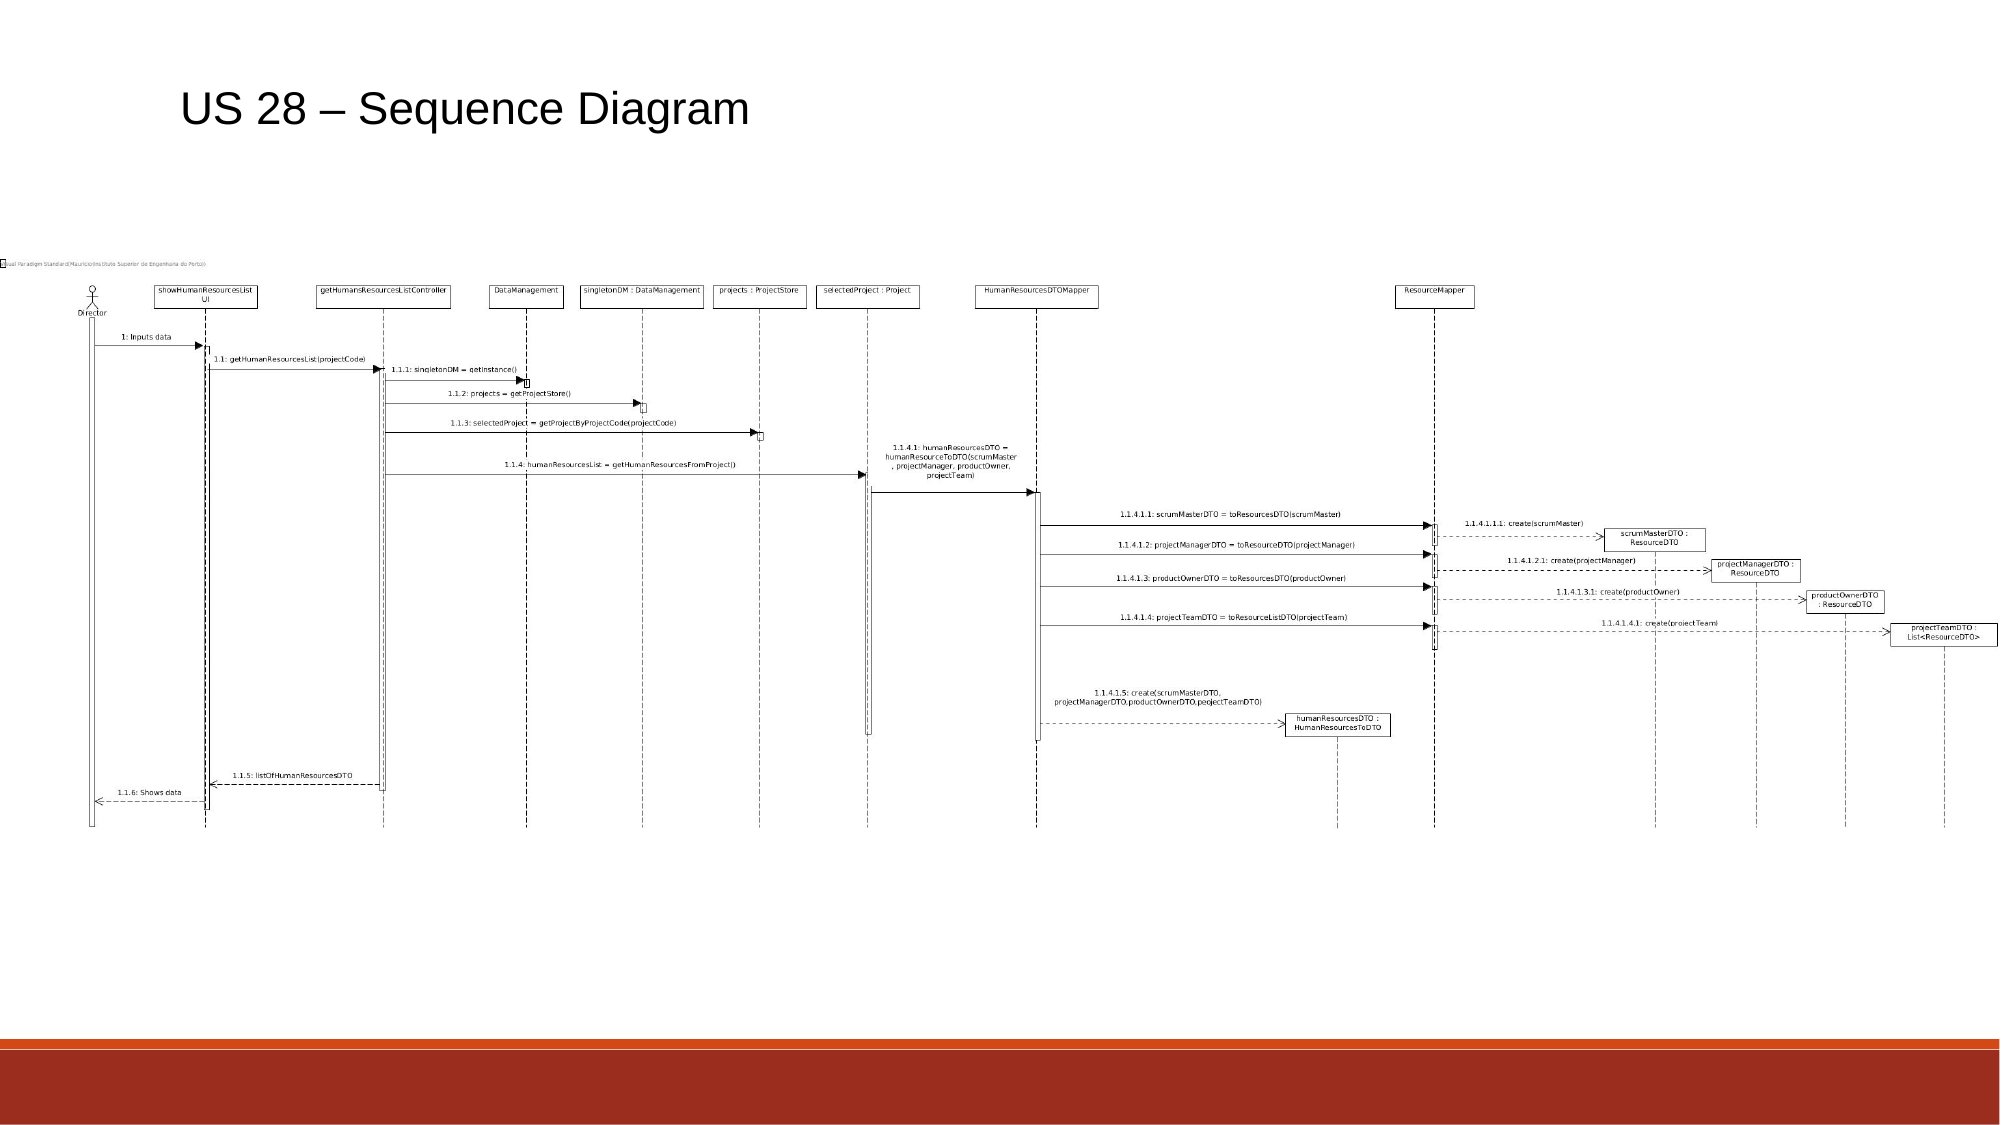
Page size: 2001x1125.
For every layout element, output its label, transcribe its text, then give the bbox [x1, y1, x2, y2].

text_box US 28 – Sequence Diagram [179, 46, 768, 166]
picture [0, 259, 2000, 830]
